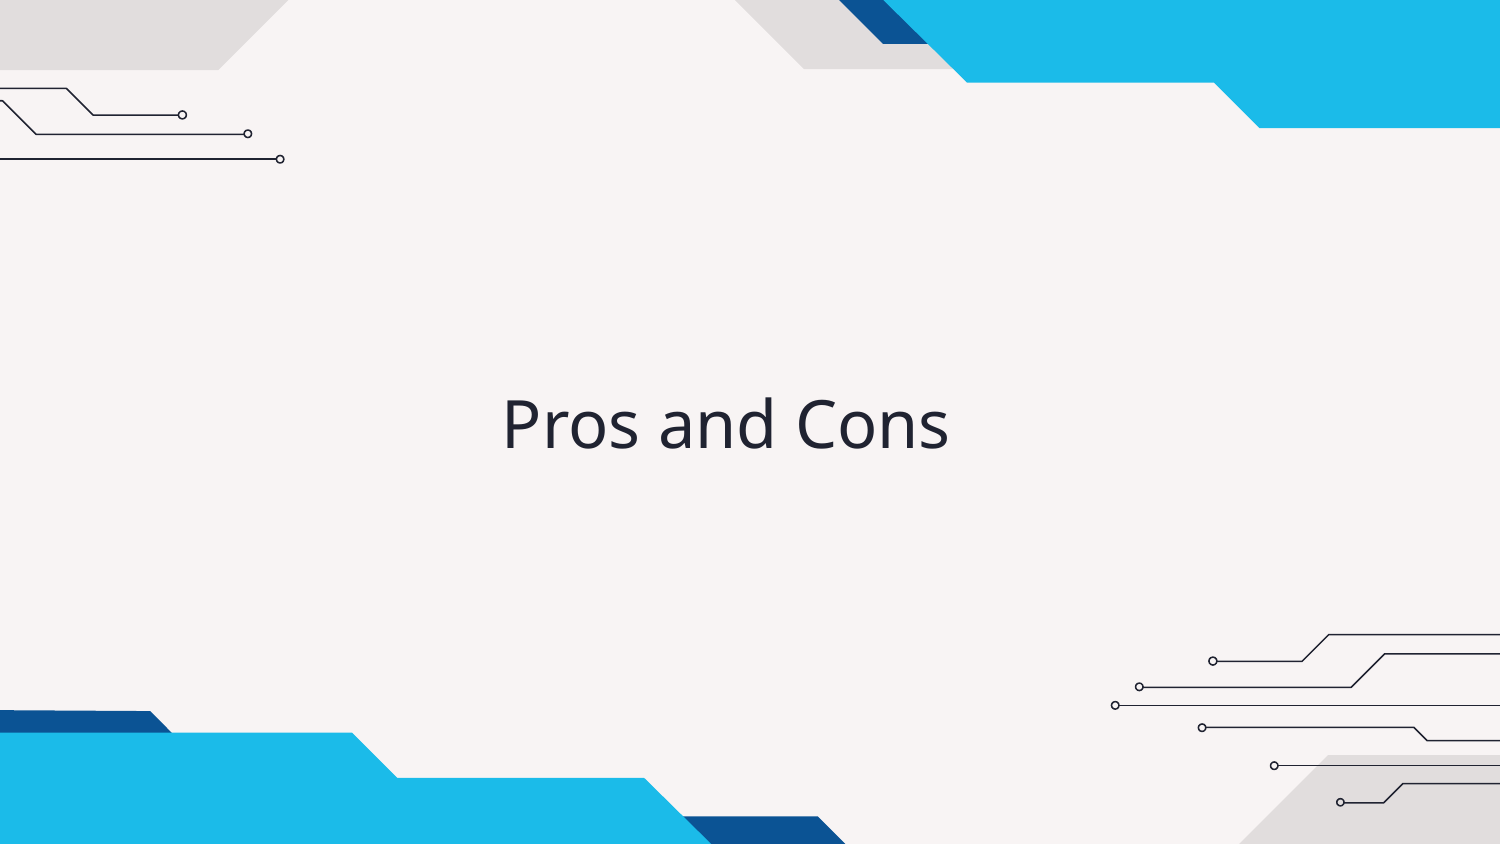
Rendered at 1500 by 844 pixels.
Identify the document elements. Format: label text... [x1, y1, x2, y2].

title Pros and Cons [486, 297, 1013, 546]
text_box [1111, 634, 1500, 807]
